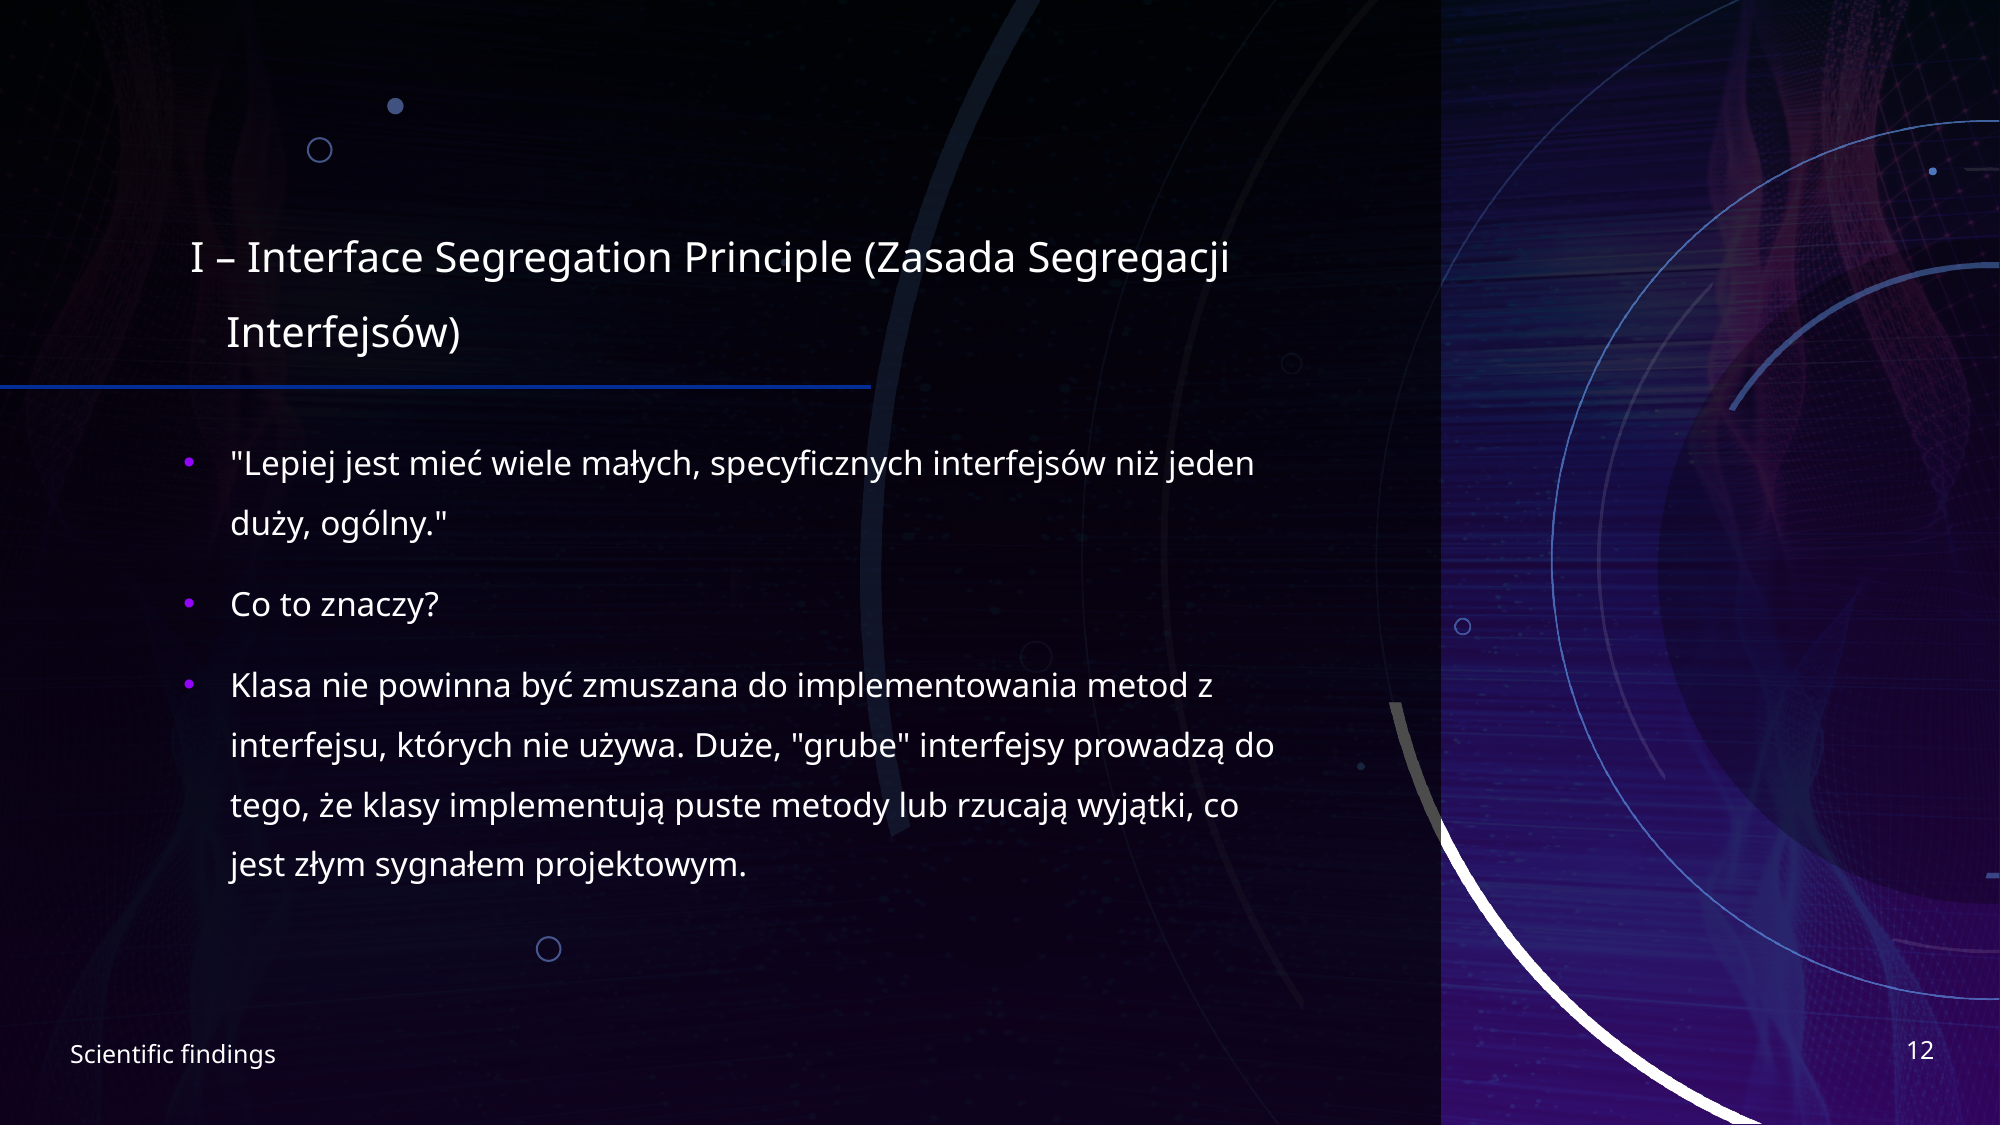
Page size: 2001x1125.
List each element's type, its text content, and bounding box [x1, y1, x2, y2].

title I – Interface Segregation Principle (Zasada Segregacji Interfejsów) [164, 172, 1299, 364]
footer Scientific findings [55, 1023, 731, 1084]
picture [730, 0, 2000, 1124]
list "Lepiej jest mieć wiele małych, specyficznych interfejsów niż jeden duży, ogólny." Co to znaczy? Klasa nie powinna być zmuszana do implementowania metod z interfejsu, których nie używa. Duże, "grube" interfejsy prowadzą do tego, że klasy implementują puste metody lub rzucają wyjątki, co jest złym sygnałem projektowym. [168, 415, 1299, 962]
slide_number 12 [1499, 1021, 1950, 1082]
